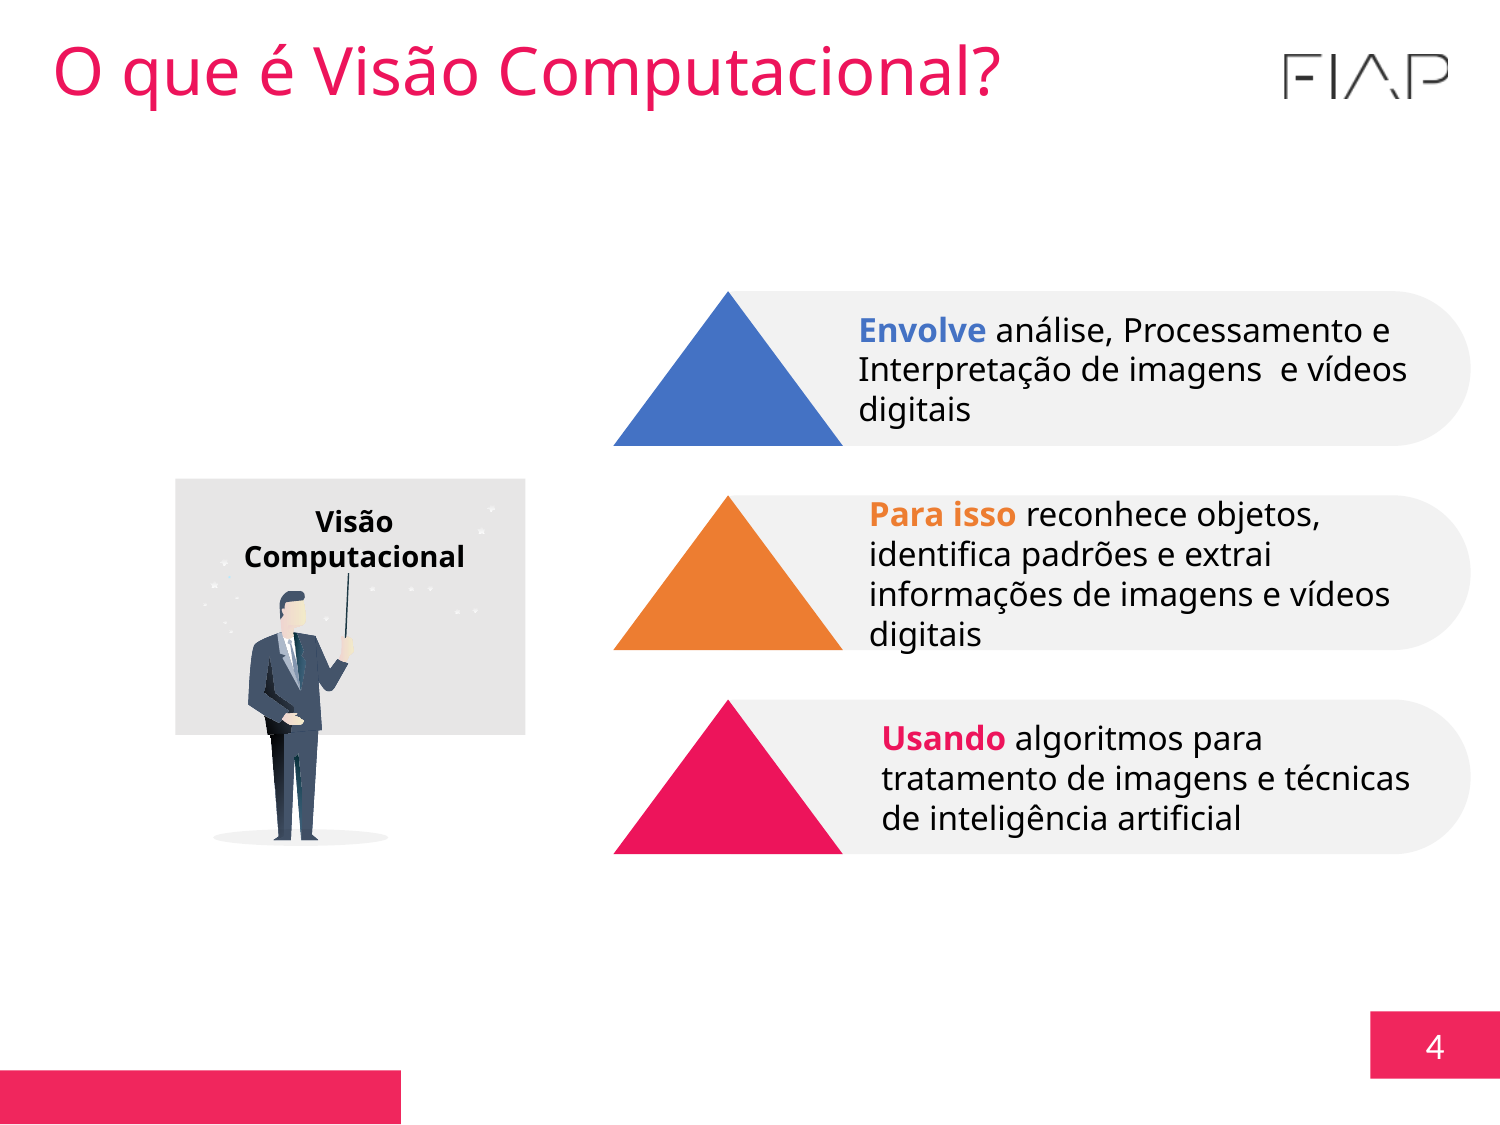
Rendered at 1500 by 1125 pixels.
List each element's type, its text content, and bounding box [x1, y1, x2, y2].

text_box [83, 425, 526, 846]
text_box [613, 699, 1471, 855]
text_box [613, 495, 1471, 651]
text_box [613, 291, 1471, 446]
text_box O que é Visão Computacional? [37, 21, 1353, 117]
